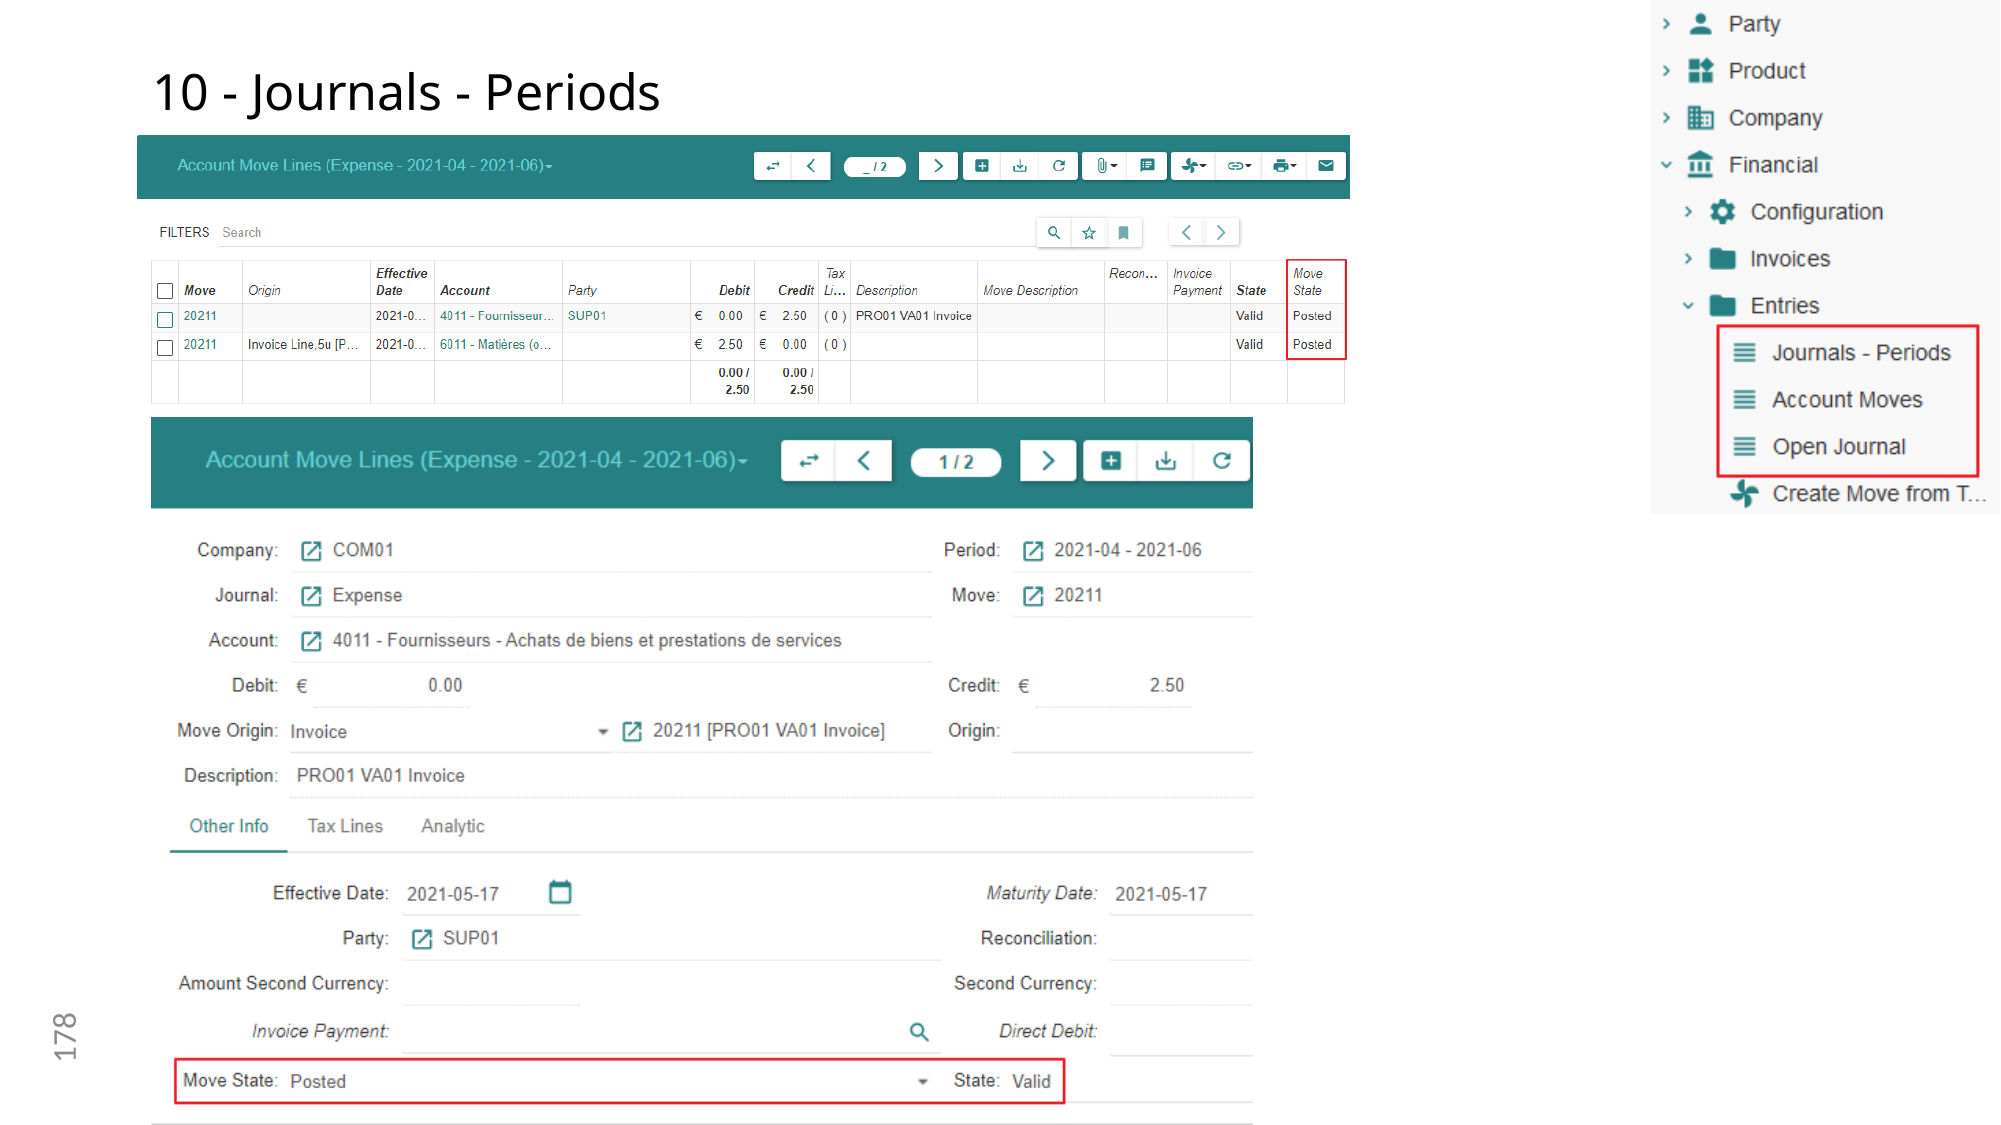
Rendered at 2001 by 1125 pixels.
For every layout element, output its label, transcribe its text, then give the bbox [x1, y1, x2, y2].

title 10 - Journals - Periods [137, 59, 1651, 136]
slide_number 178 [32, 969, 93, 1108]
picture [137, 135, 1350, 405]
picture [151, 417, 1253, 1125]
picture [1651, 0, 2000, 515]
